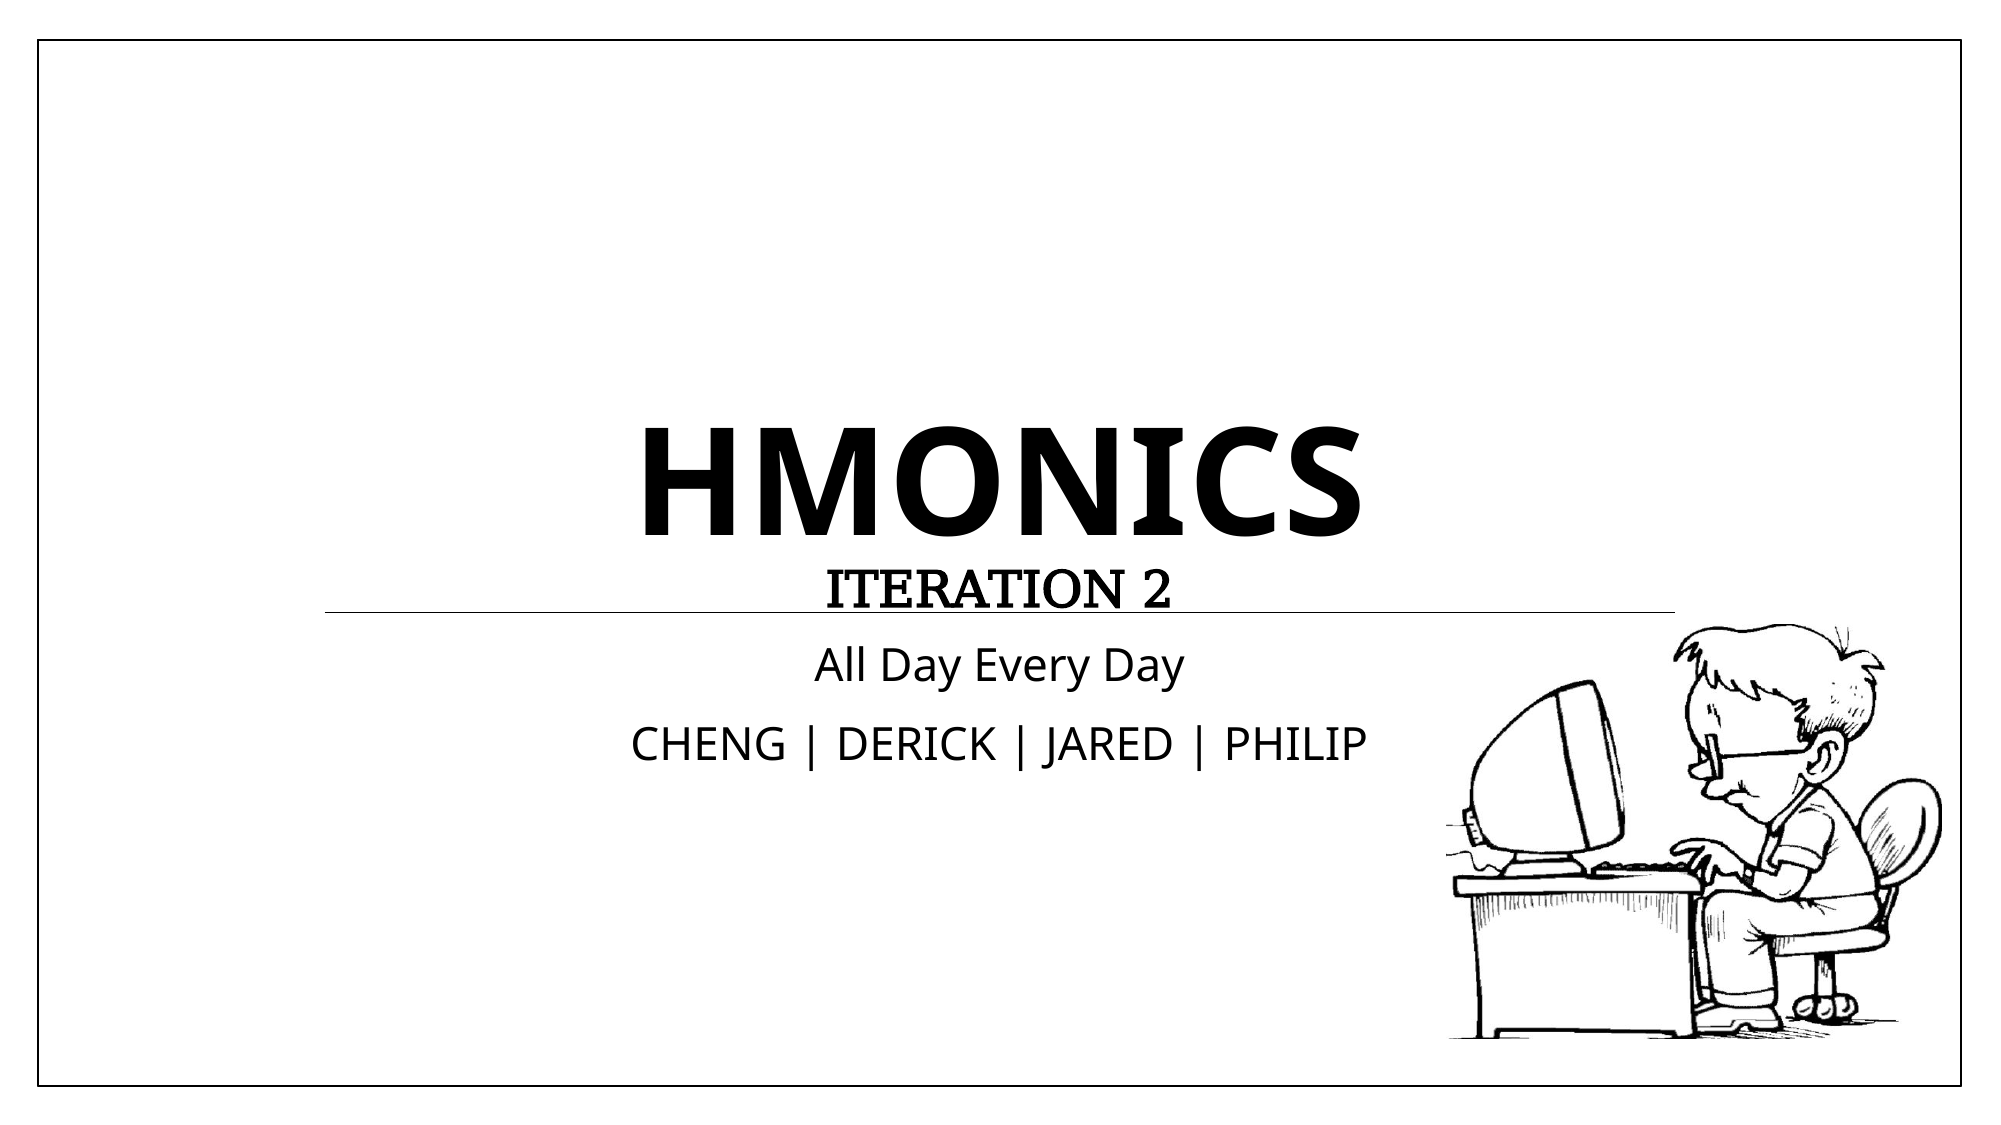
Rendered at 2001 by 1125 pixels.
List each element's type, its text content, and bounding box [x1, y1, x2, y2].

title Hmonics Iteration 2 [182, 144, 1818, 625]
picture [1446, 624, 1943, 1040]
subtitle All Day Every Day Cheng | Derick | Jared | Philip [280, 634, 1440, 863]
